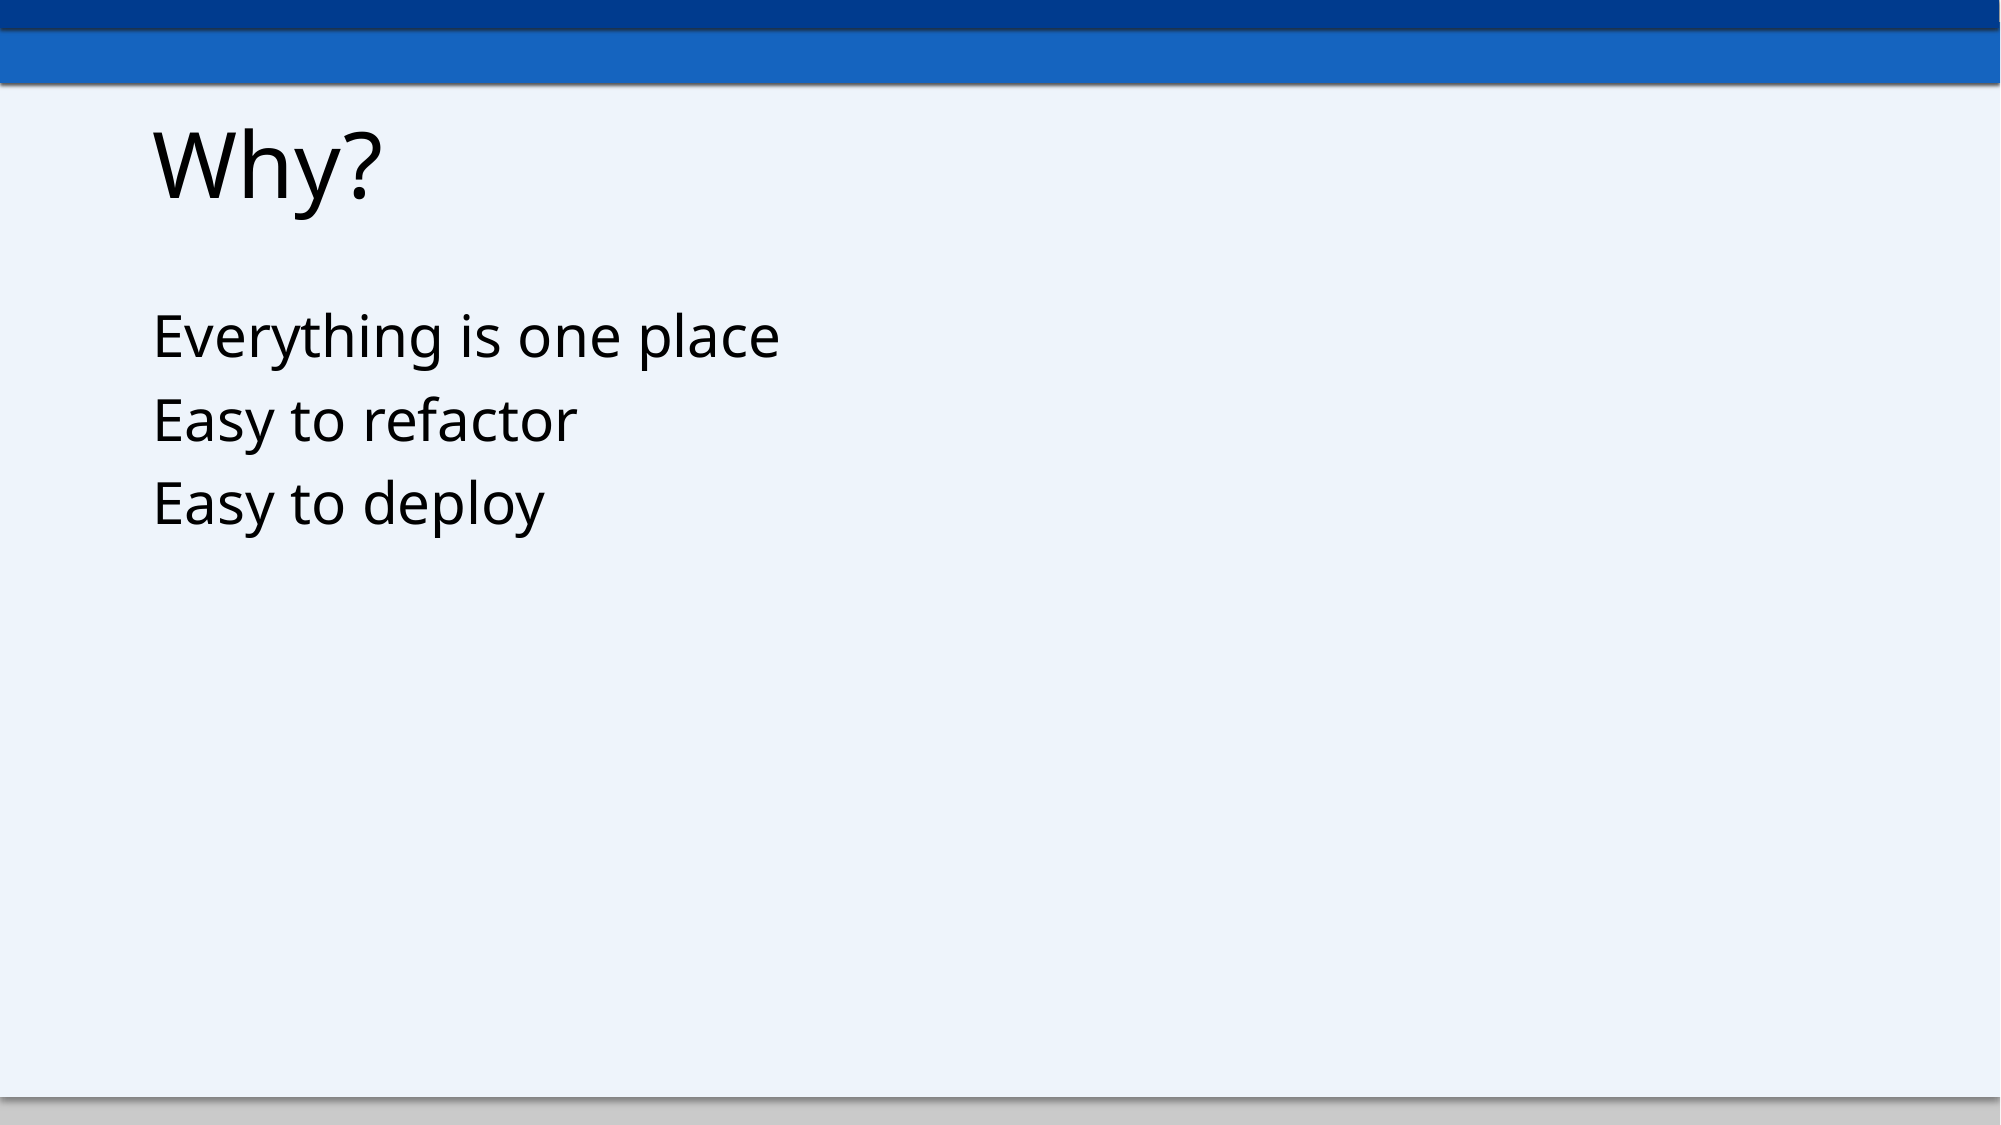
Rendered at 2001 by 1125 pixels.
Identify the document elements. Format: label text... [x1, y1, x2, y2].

picture [0, 0, 2001, 1125]
title Why? [137, 59, 1863, 278]
list Everything is one place Easy to refactor Easy to deploy [137, 299, 1863, 1014]
